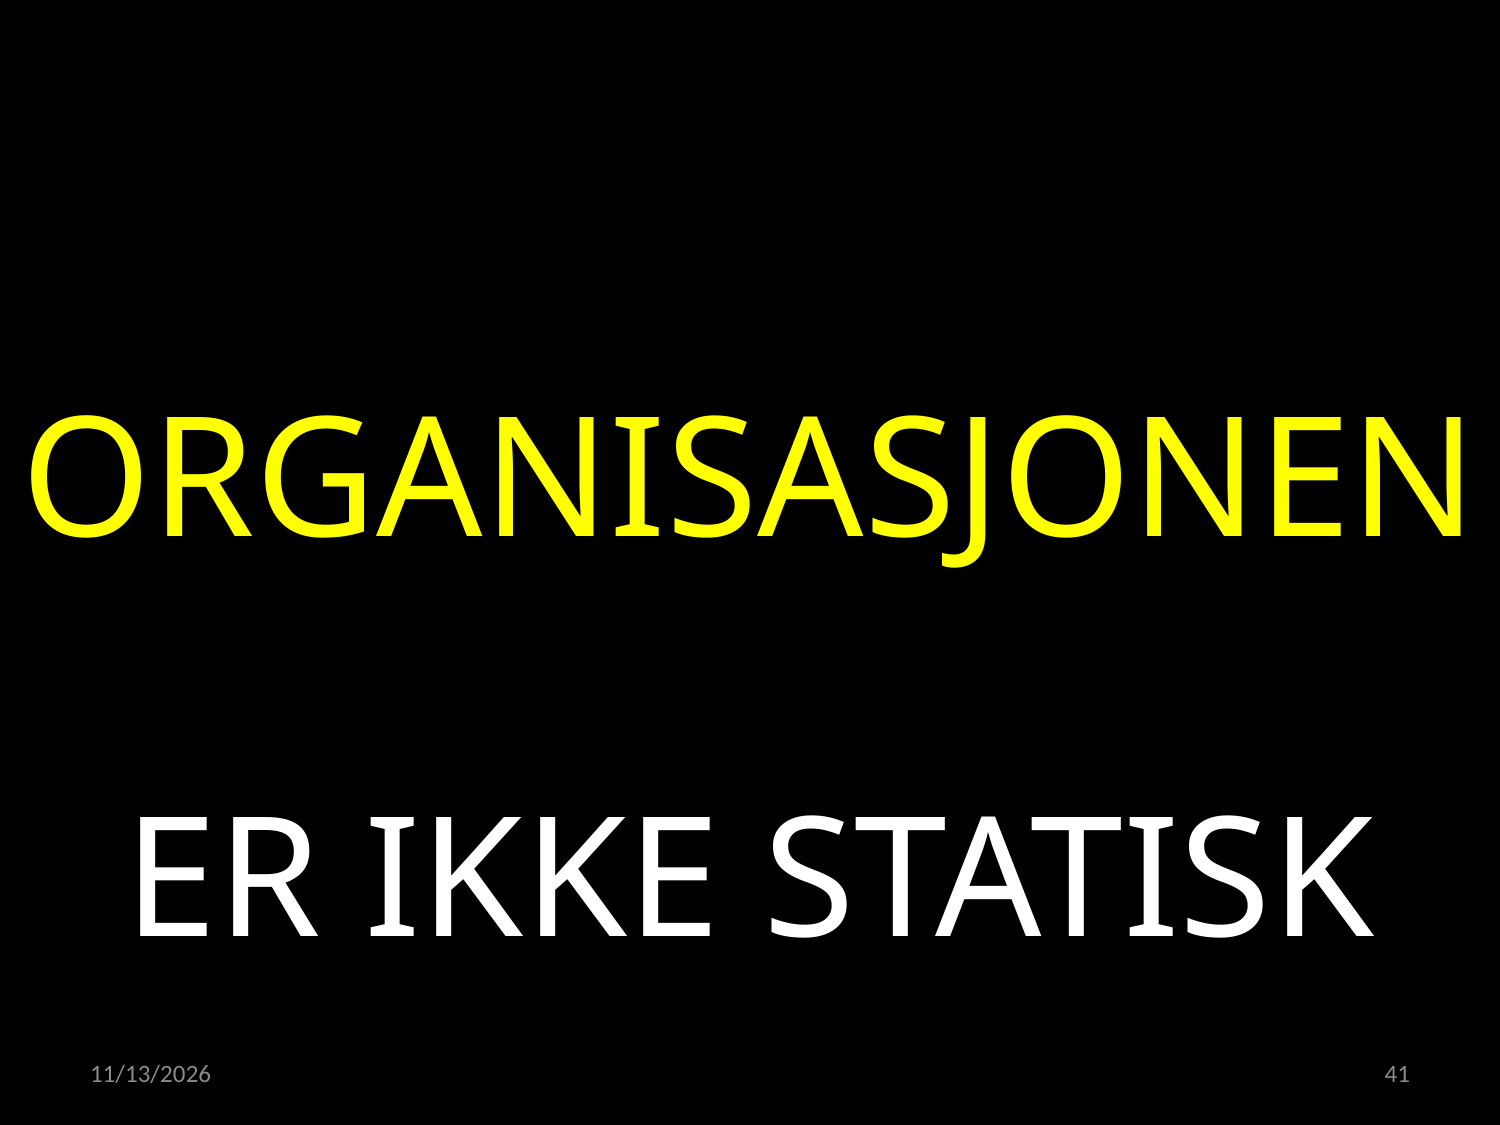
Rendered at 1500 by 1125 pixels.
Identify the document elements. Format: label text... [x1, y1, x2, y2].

text_box ORGANISASJONEN ER IKKE STATISK [0, 361, 1500, 464]
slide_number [75, 1042, 425, 1103]
slide_number 41 [1074, 1042, 1425, 1103]
